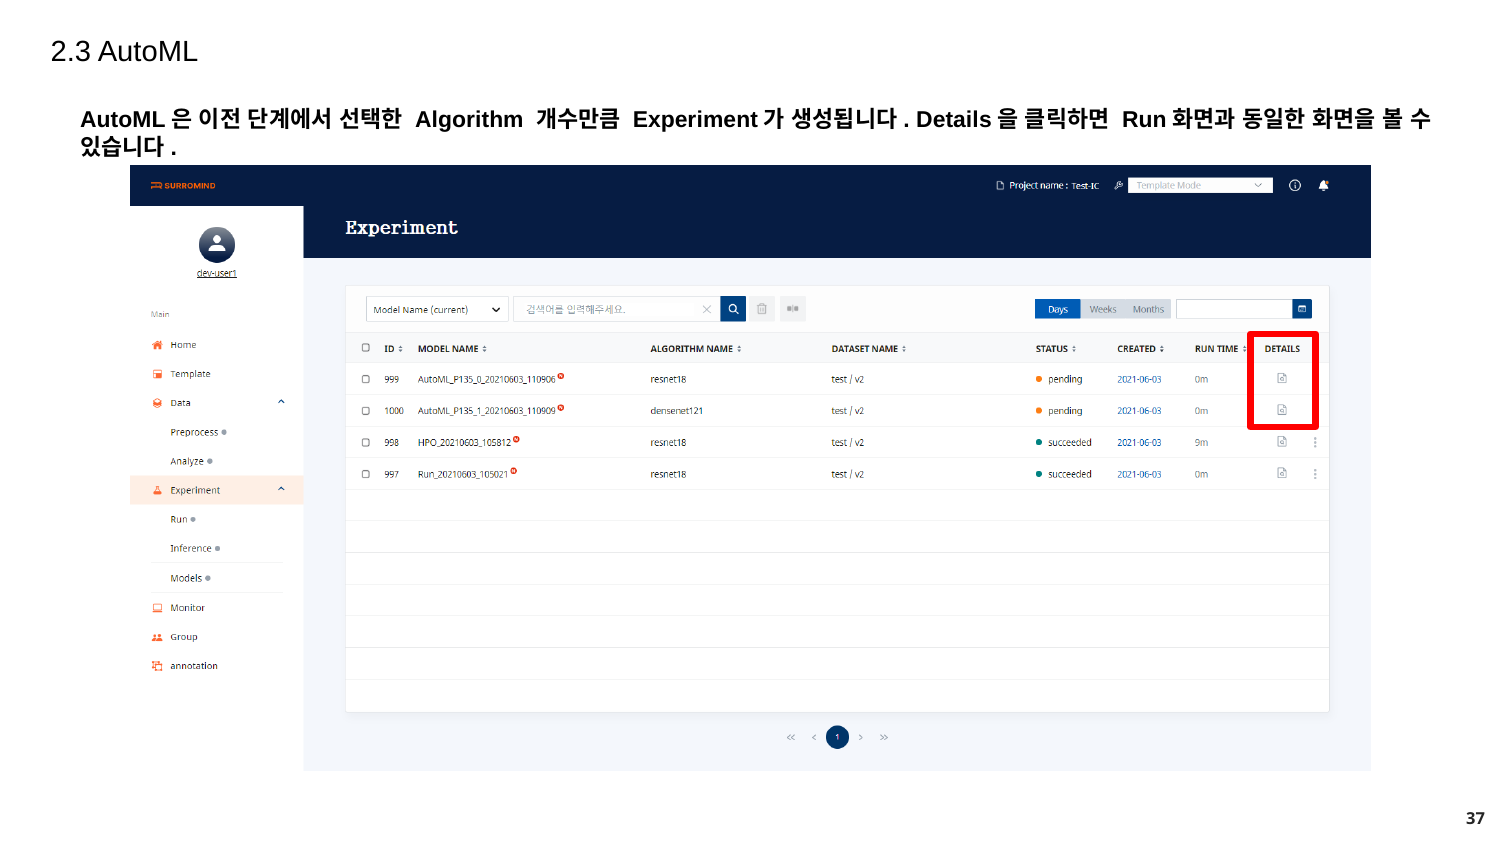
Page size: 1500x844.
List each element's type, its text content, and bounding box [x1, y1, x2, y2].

slide_number 37 [1162, 796, 1500, 842]
text_box 2.3 AutoML [35, 7, 1340, 76]
picture [130, 164, 1371, 771]
text_box AutoML은 이전 단계에서 선택한 Algorithm 개수만큼 Experiment가 생성됩니다. Details을 클릭하면 Run화면과 동일한 화면을 볼 수 있습니다. [65, 97, 1469, 168]
